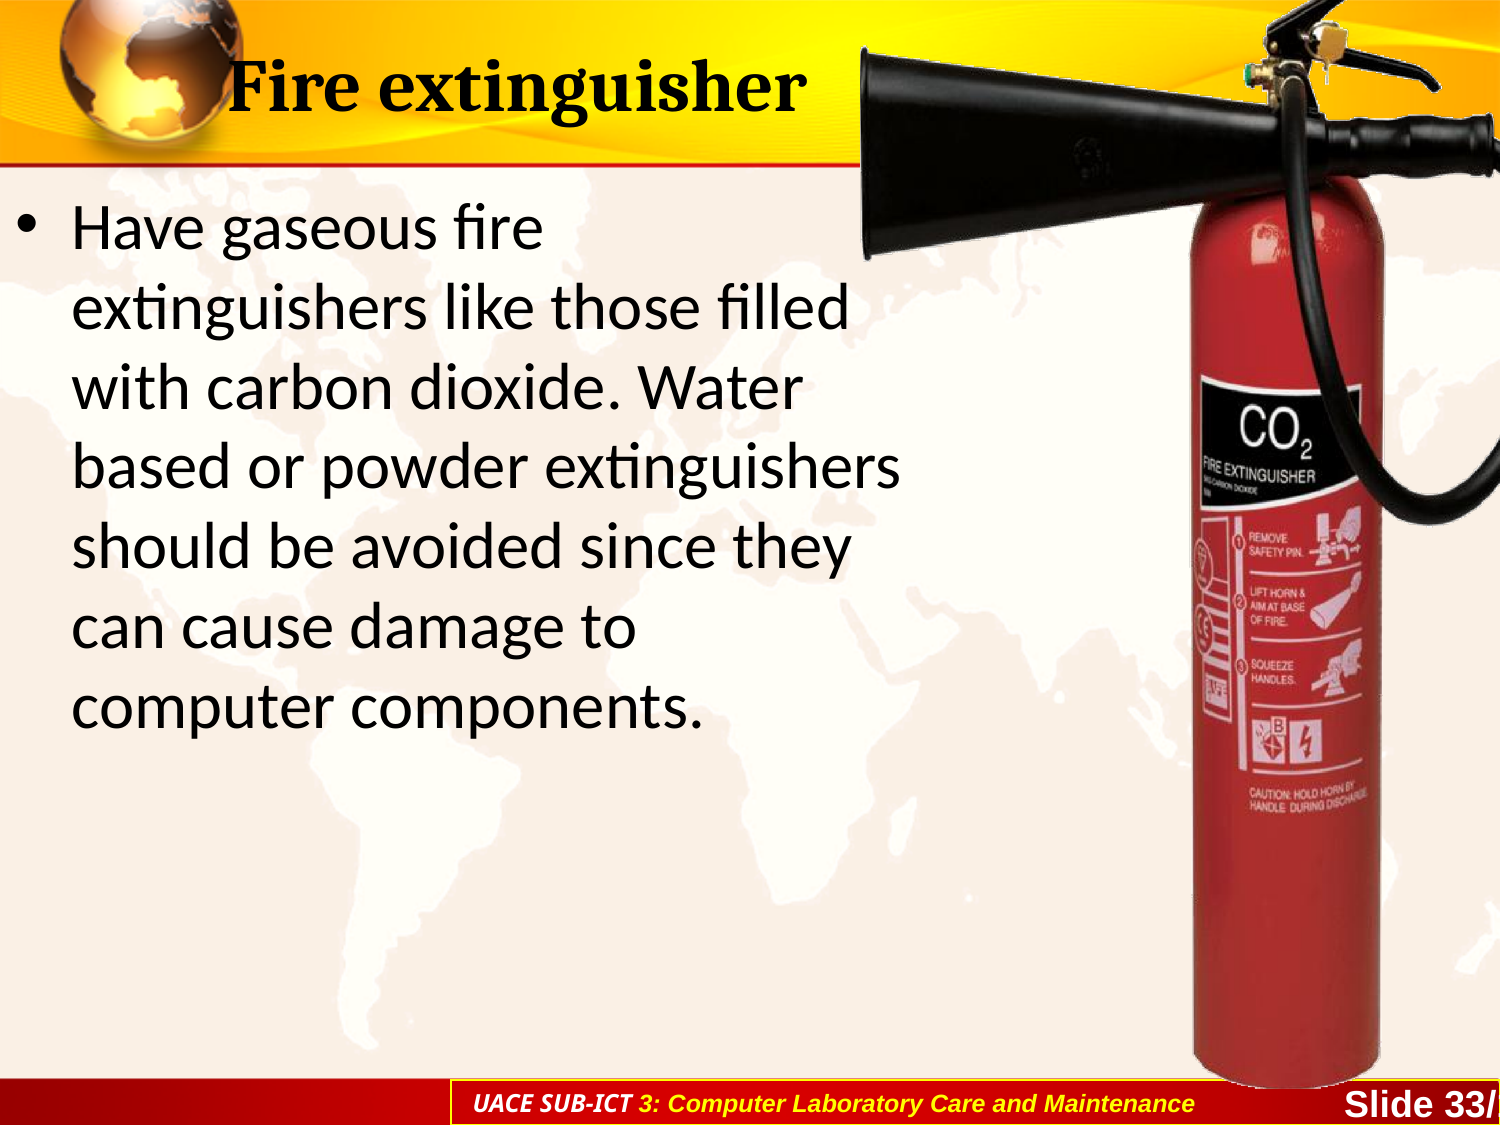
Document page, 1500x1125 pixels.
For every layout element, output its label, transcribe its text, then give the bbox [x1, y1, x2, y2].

list Have gaseous fire extinguishers like those filled with carbon dioxide. Water based or powder extinguishers should be avoided since they can cause damage to computer components. [0, 174, 854, 1081]
title Fire extinguisher [212, 0, 854, 163]
picture [0, 1081, 450, 1125]
picture [0, 0, 1500, 1124]
